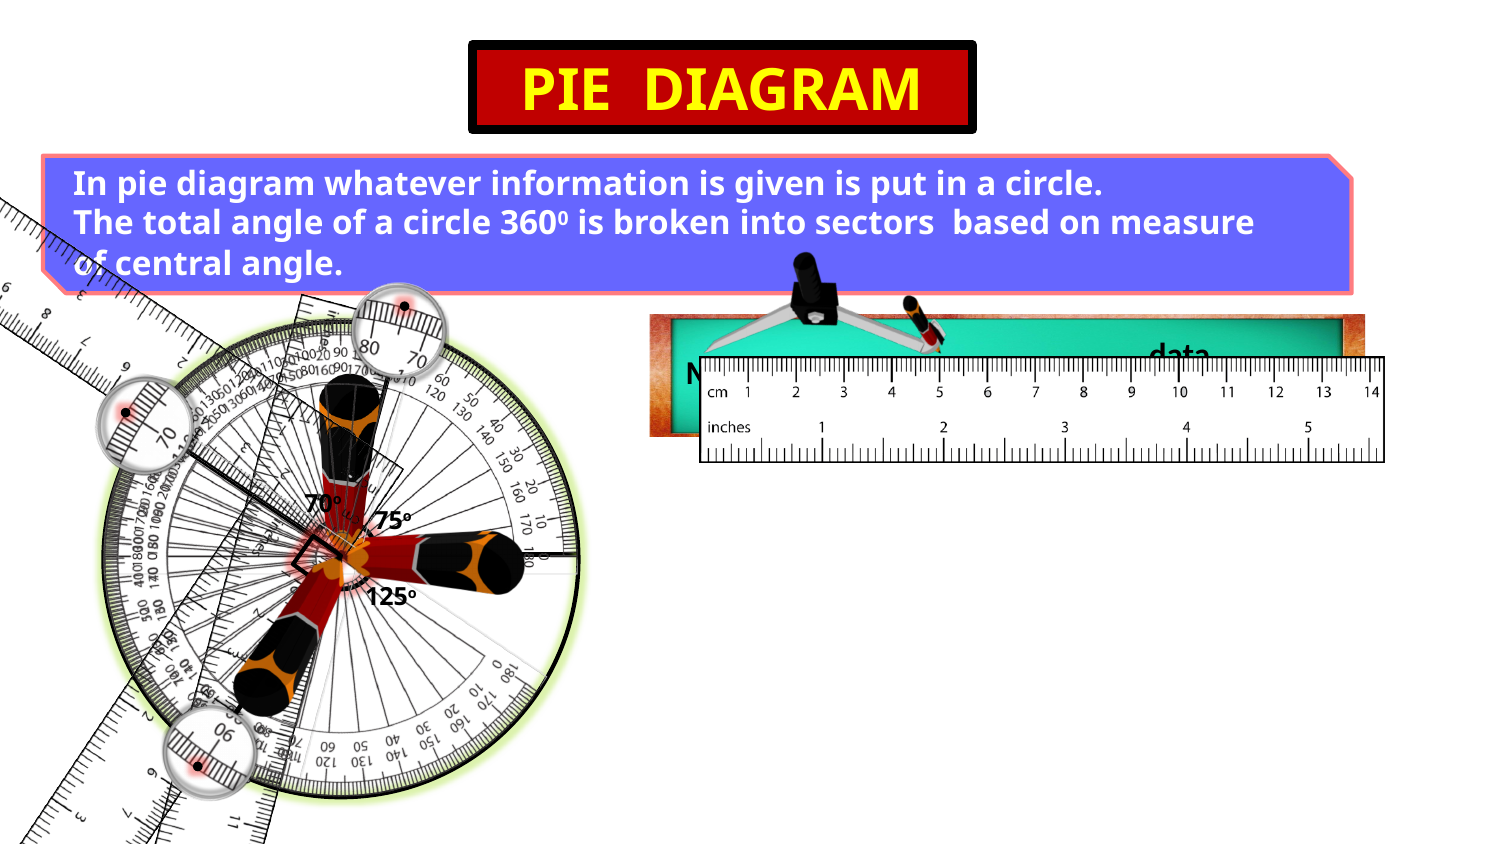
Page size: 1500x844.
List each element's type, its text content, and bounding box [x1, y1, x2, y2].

text_box [455, 289, 487, 296]
picture [0, 117, 1385, 844]
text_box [267, 738, 344, 758]
text_box [920, 289, 1354, 296]
text_box [40, 153, 573, 235]
text_box In pie diagram whatever information is given is put in a circle. The total angle of a circle 3600 is broken into sectors based on measure of central angle. [663, 154, 1371, 289]
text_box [206, 552, 240, 696]
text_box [920, 314, 1366, 354]
text_box PIE DIAGRAM [472, 44, 973, 130]
text_box In pie diagram whatever information is given is put in a circle. The total angle of a circle 3600 is broken into sectors based on measure of central angle. [58, 154, 573, 289]
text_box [146, 423, 342, 512]
